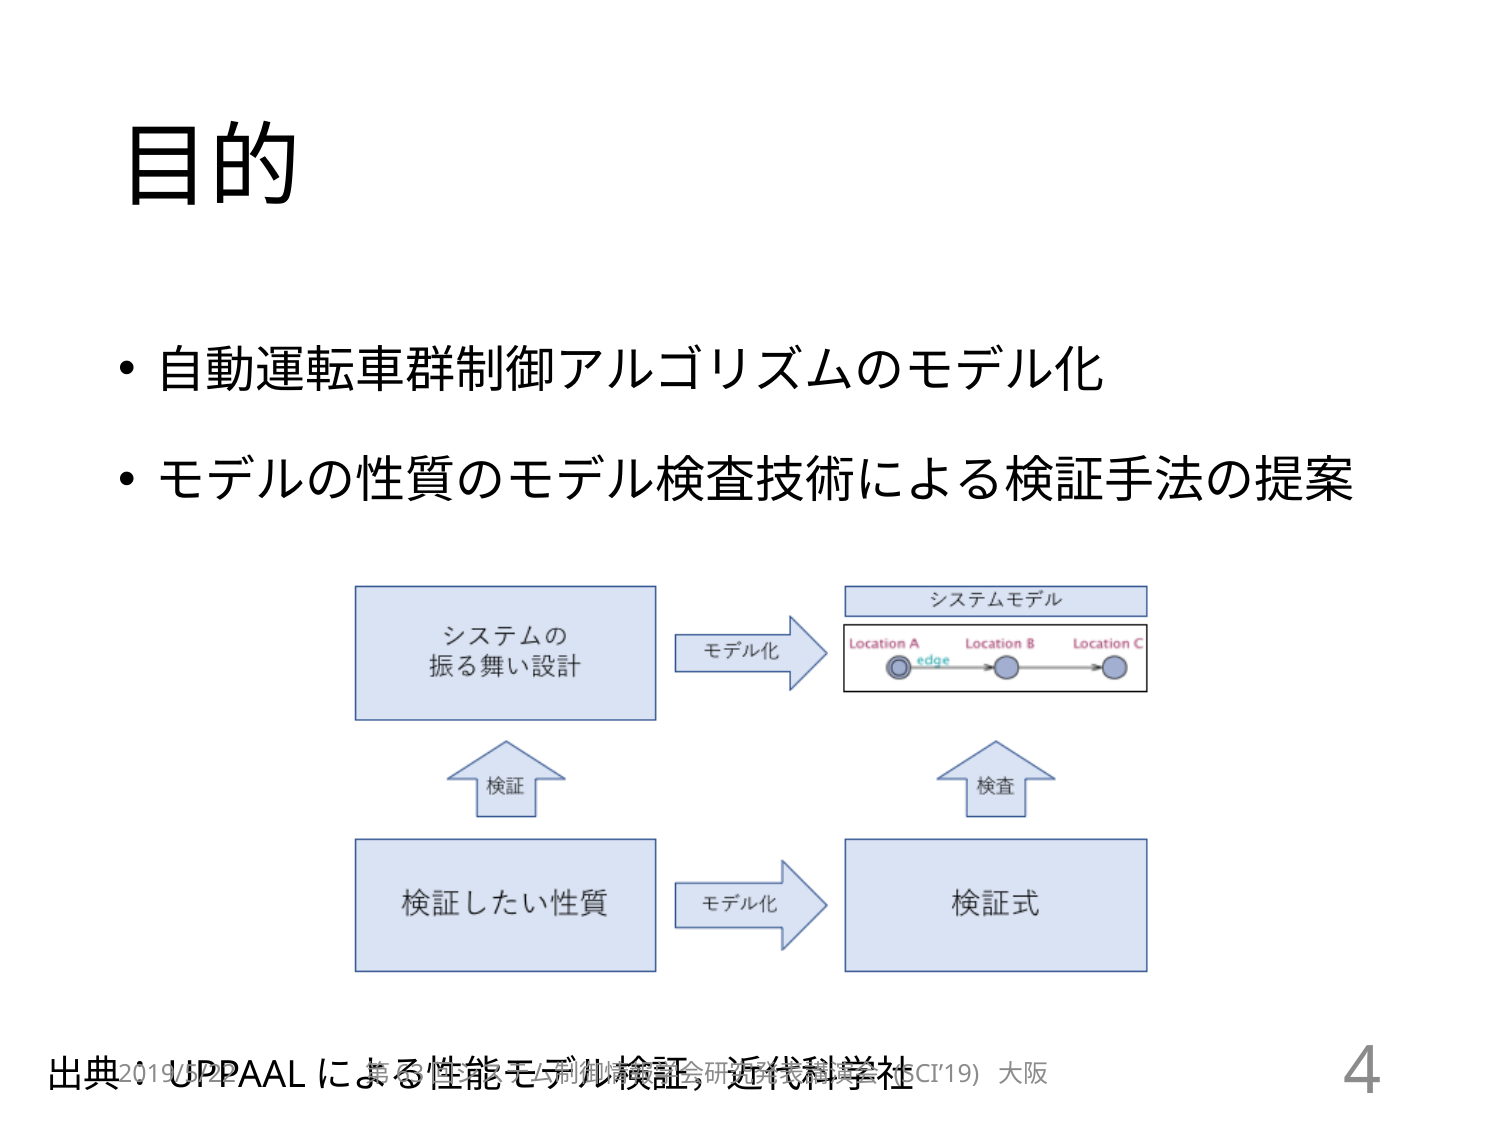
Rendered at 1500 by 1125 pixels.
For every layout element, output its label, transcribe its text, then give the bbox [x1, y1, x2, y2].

title 目的 [103, 59, 1397, 278]
text_box 出典：UPPAALによる性能モデル検証，近代科学社 [257, 1042, 275, 1103]
slide_number 4 [1138, 1042, 1397, 1103]
list 自動運転車群制御アルゴリズムのモデル化 モデルの性質のモデル検査技術による検証手法の提案 [103, 299, 1397, 1014]
footer 第63回システム制御情報学会研究発表講演会 (SCI’19) 大阪 [275, 1042, 1138, 1103]
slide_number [103, 1042, 257, 1103]
text_box 出典：UPPAALによる性能モデル検証，近代科学社 [31, 1042, 103, 1103]
picture [348, 576, 1152, 978]
